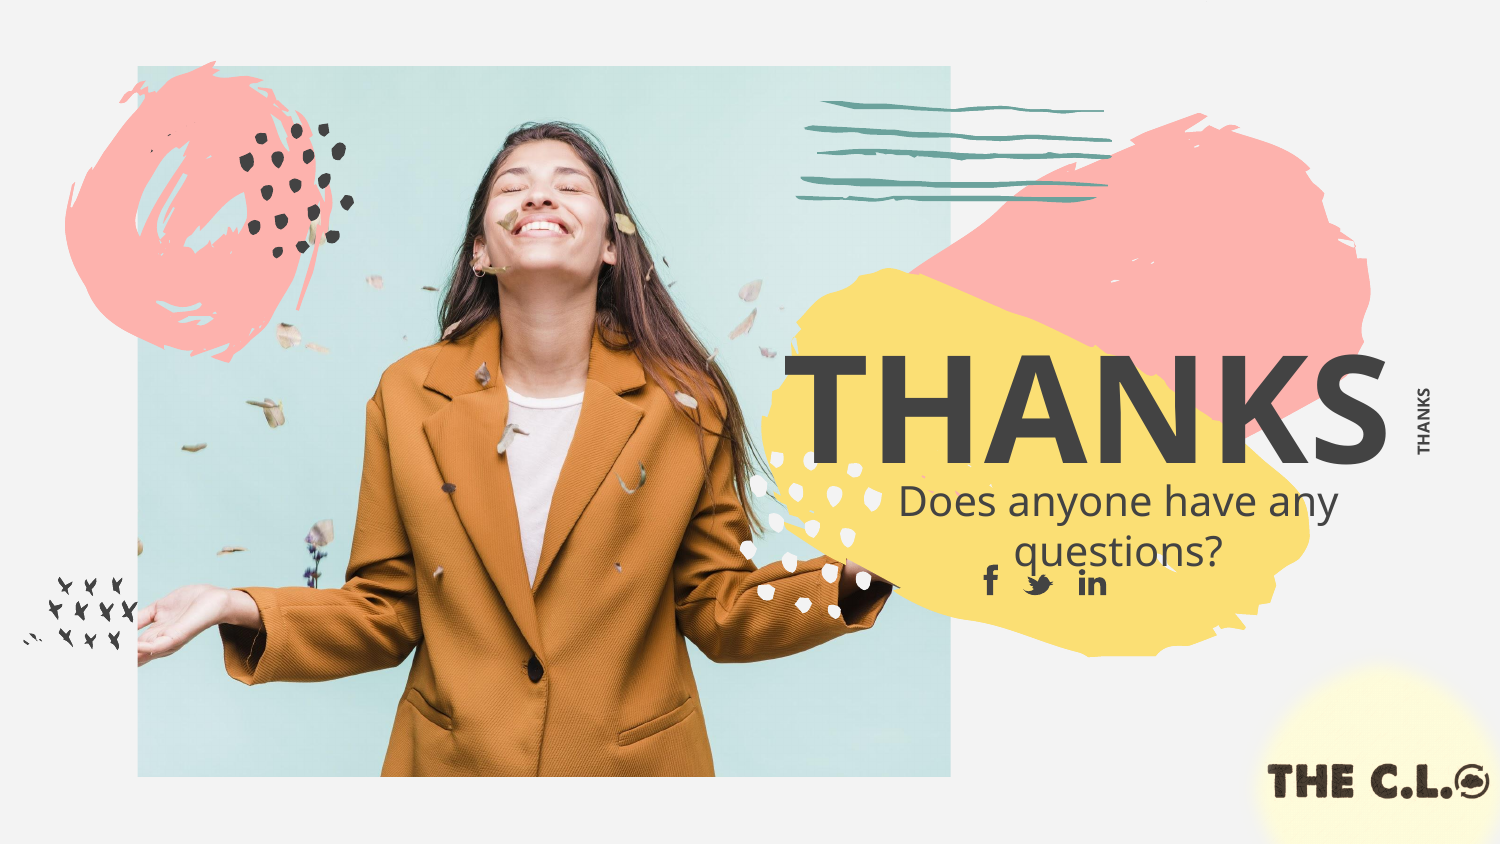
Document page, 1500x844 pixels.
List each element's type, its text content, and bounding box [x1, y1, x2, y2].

picture [137, 66, 951, 778]
text_box [1079, 577, 1085, 596]
text_box [65, 115, 132, 335]
text_box [1078, 569, 1086, 576]
text_box [1088, 577, 1107, 596]
text_box [1023, 574, 1054, 596]
text_box [119, 90, 132, 104]
text_box [955, 113, 1371, 398]
picture [1236, 645, 1500, 844]
text_box [996, 564, 1291, 658]
text_box [204, 60, 216, 65]
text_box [149, 122, 355, 259]
subtitle THANKS [1398, 160, 1451, 644]
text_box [794, 100, 1113, 203]
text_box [23, 576, 138, 651]
subtitle Does anyone have any questions? [999, 460, 1438, 564]
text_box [739, 450, 994, 620]
text_box [955, 288, 1183, 398]
title THANKS [955, 398, 1398, 460]
